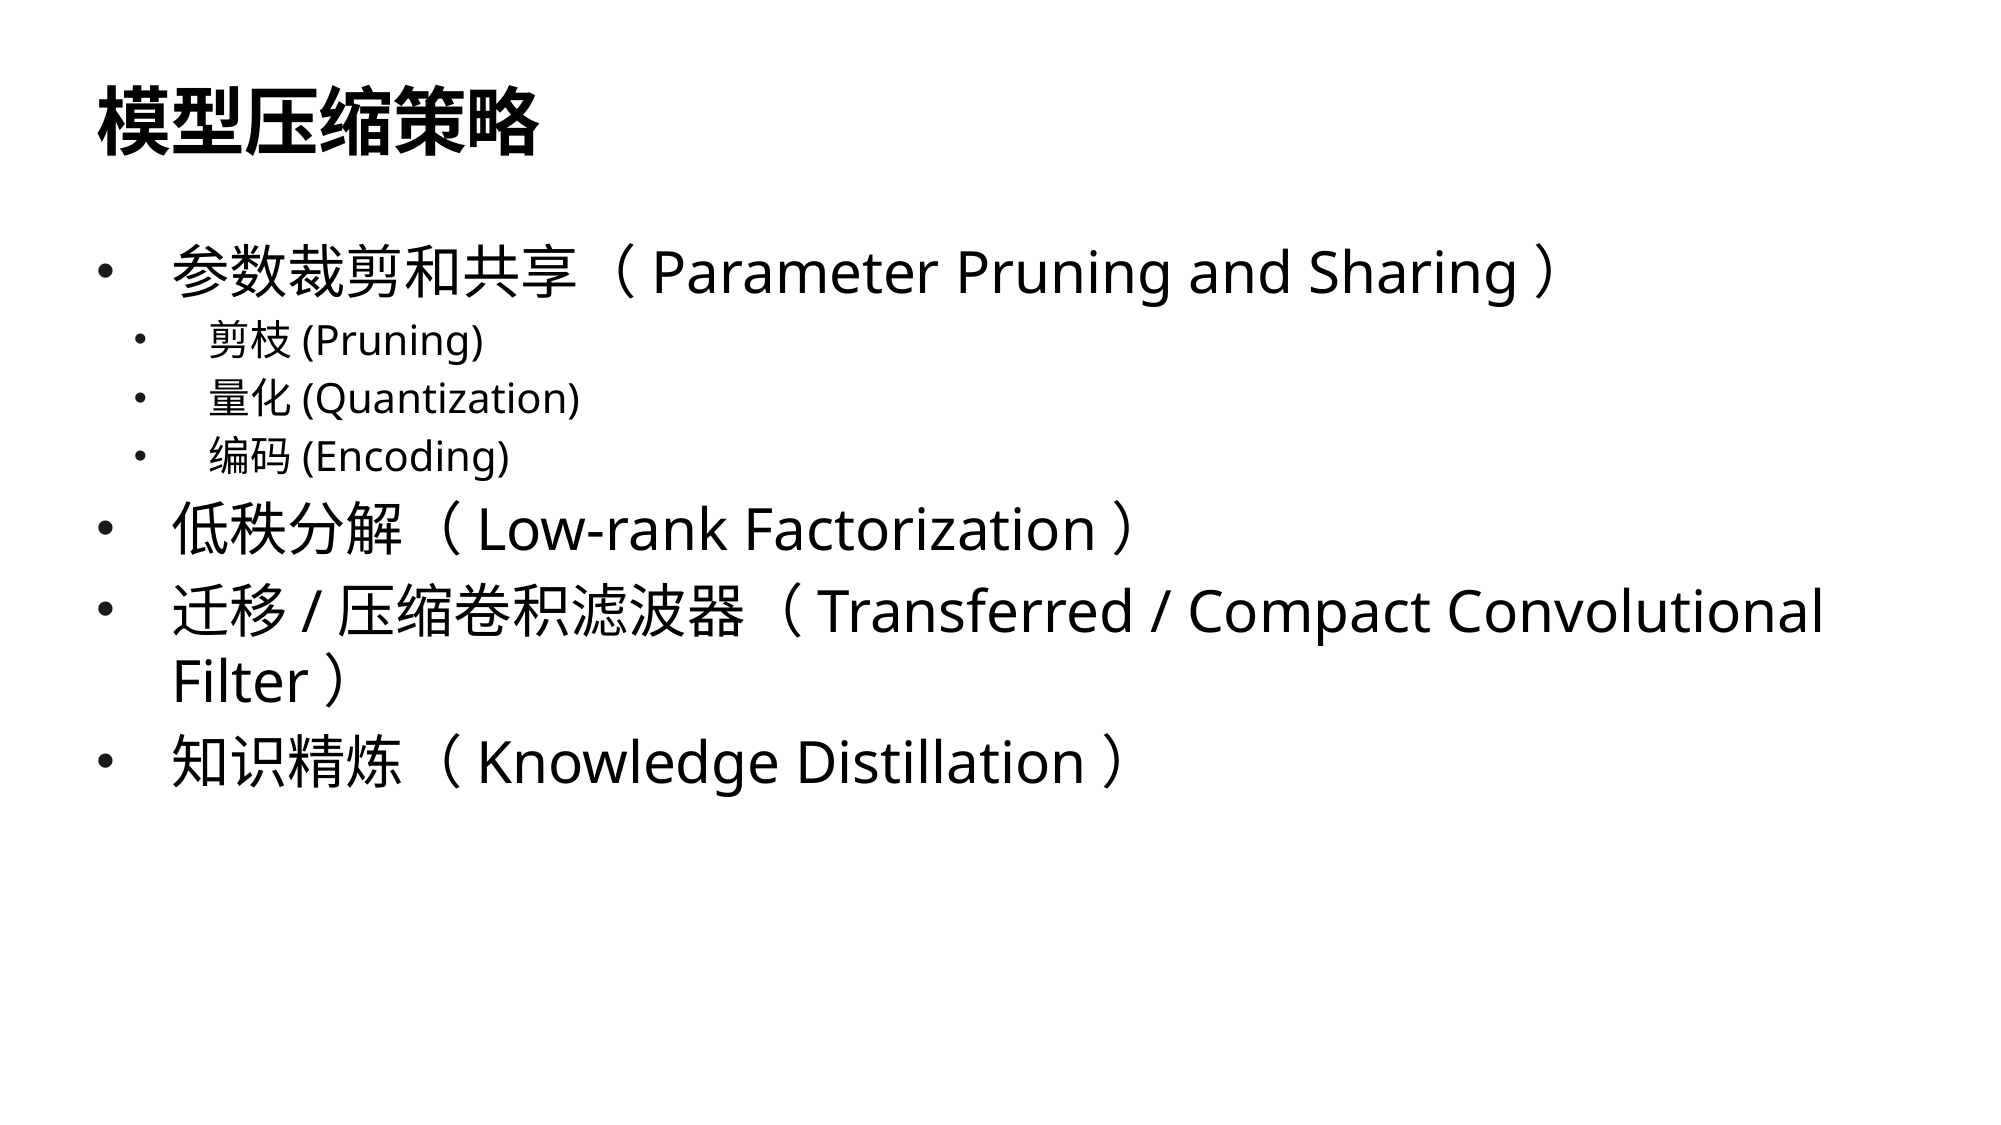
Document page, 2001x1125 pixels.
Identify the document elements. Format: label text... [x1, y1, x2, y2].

list 参数裁剪和共享（Parameter Pruning and Sharing） 剪枝(Pruning) 量化(Quantization) 编码(Encoding) 低秩分解（Low-rank Factorization） 迁移/压缩卷积滤波器（Transferred / Compact Convolutional Filter） 知识精炼（Knowledge Distillation） [96, 235, 1904, 743]
title 模型压缩策略 [96, 75, 1904, 166]
